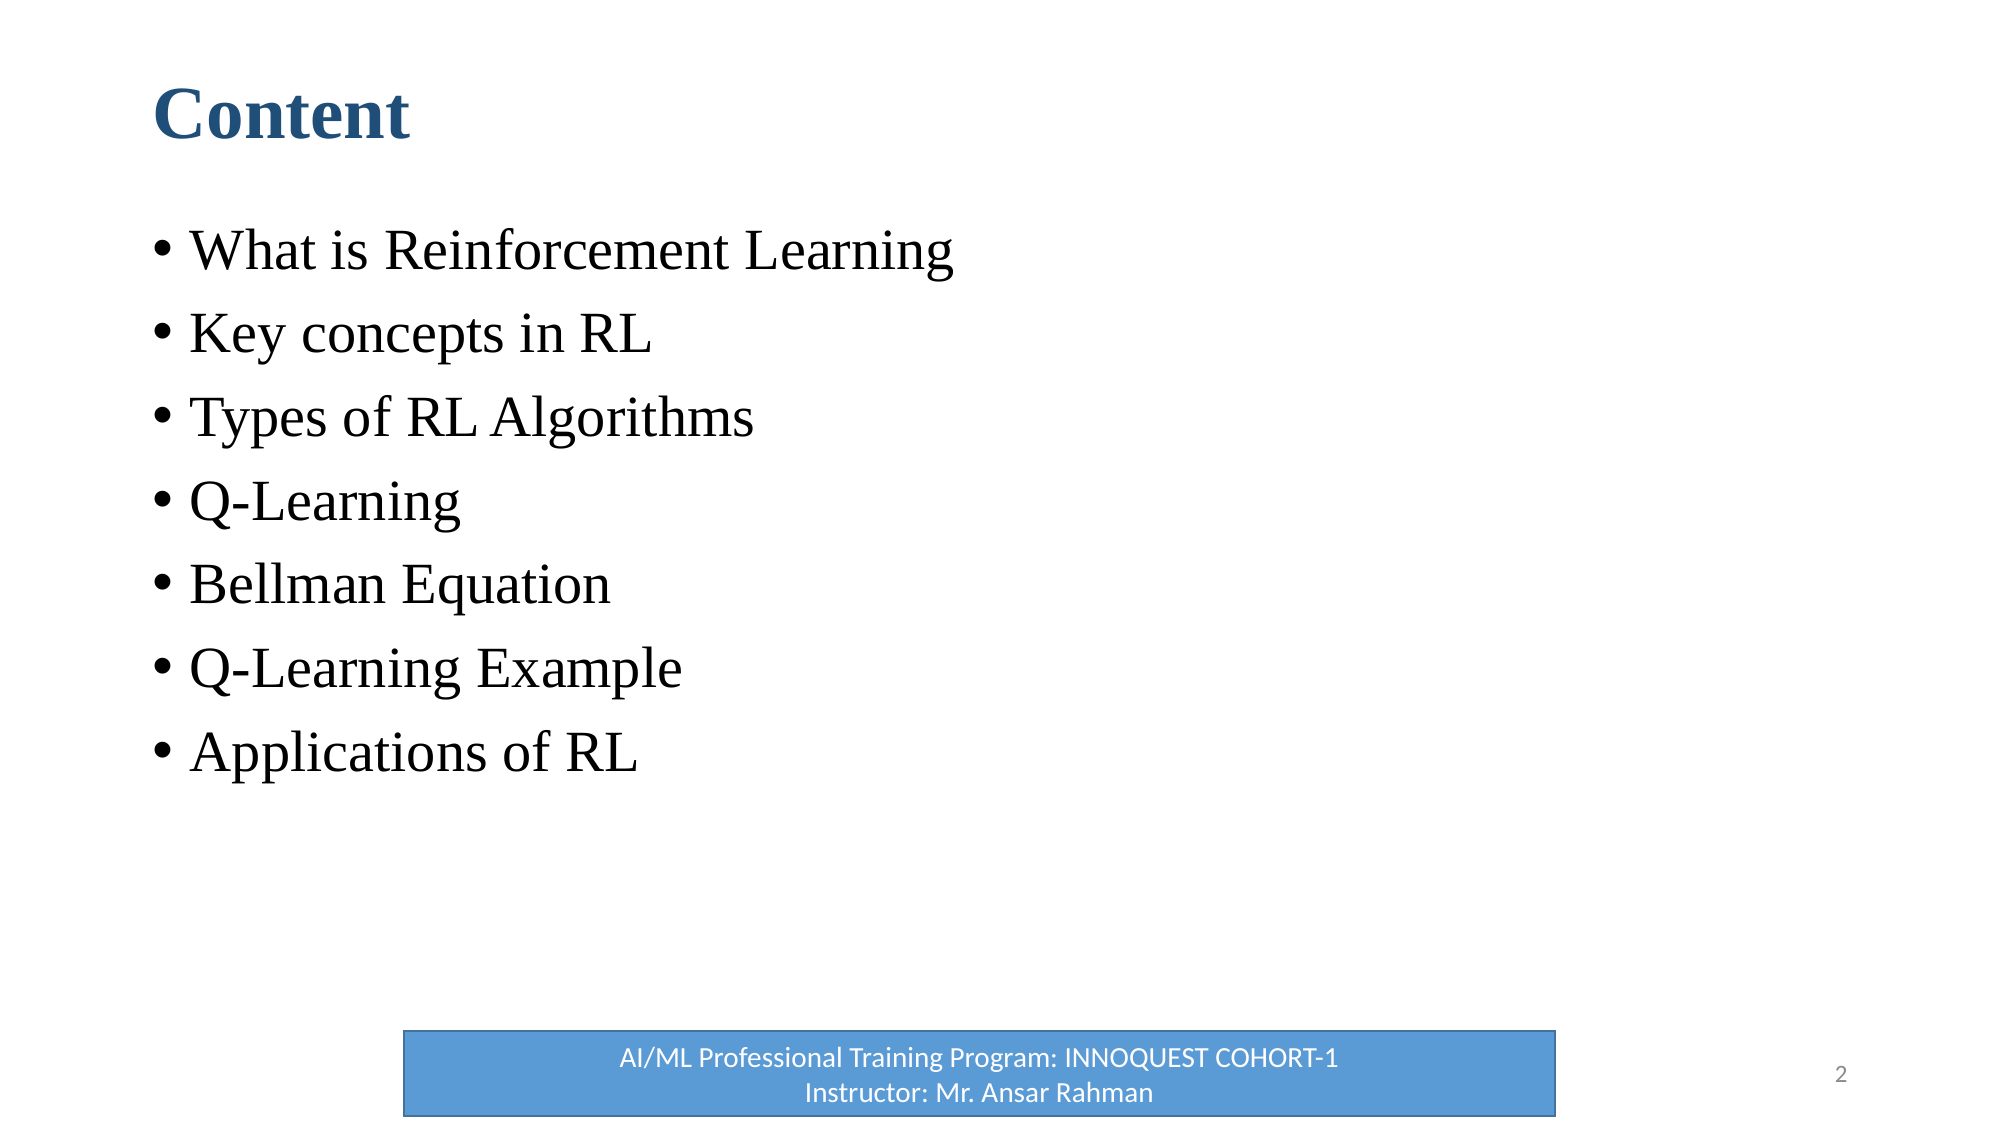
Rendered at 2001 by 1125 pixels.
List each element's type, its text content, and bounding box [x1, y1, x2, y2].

slide_number 2 [1412, 1042, 1863, 1103]
text_box AI/ML Professional Training Program: INNOQUEST COHORT-1 Instructor: Mr. Ansar Rahman [403, 1030, 1556, 1117]
list What is Reinforcement Learning Key concepts in RL Types of RL Algorithms Q-Learning Bellman Equation Q-Learning Example Applications of RL [137, 211, 1863, 926]
title Content [137, 13, 1863, 211]
